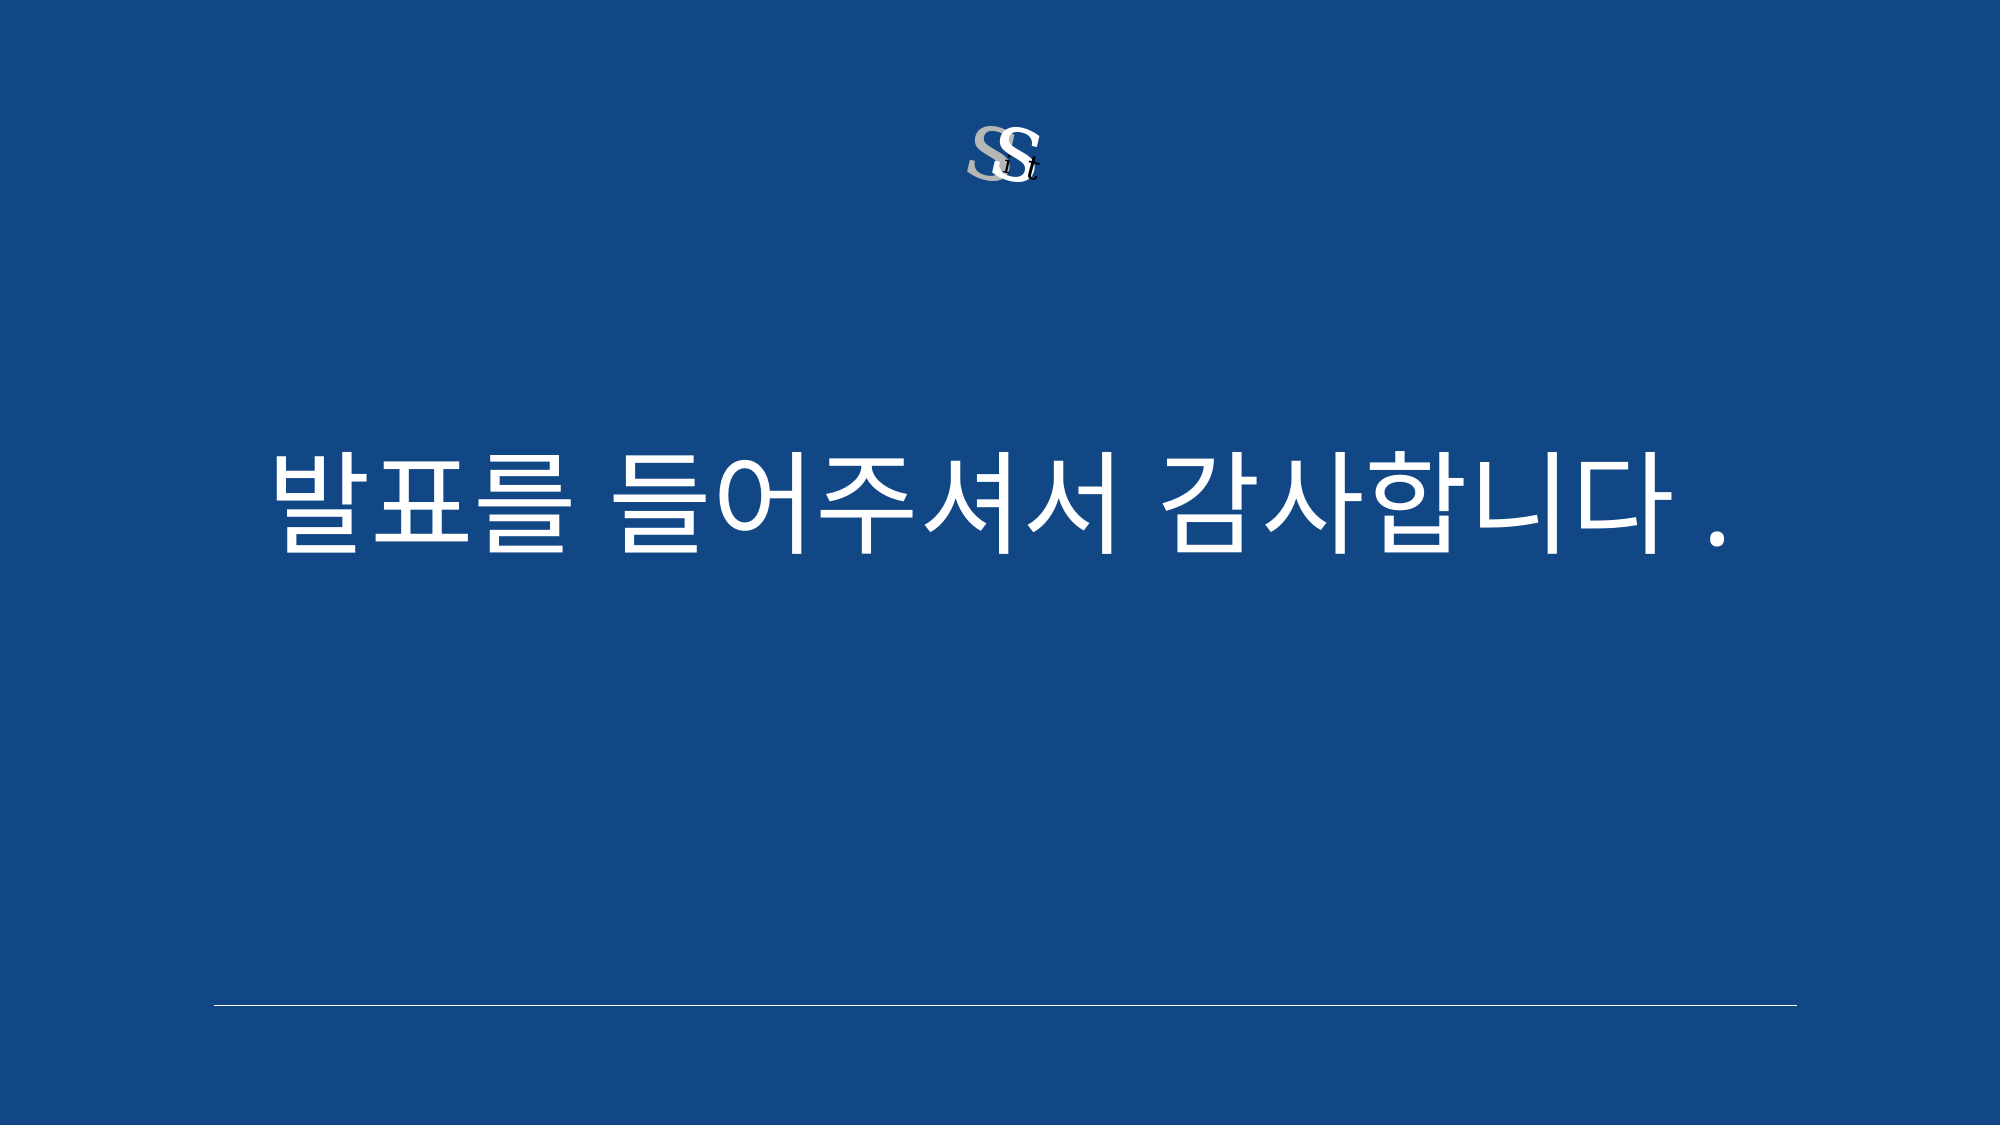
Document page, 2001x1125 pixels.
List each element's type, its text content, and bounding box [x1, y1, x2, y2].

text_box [953, 80, 1128, 219]
title 발표를 들어주셔서 감사합니다. [249, 426, 1750, 578]
